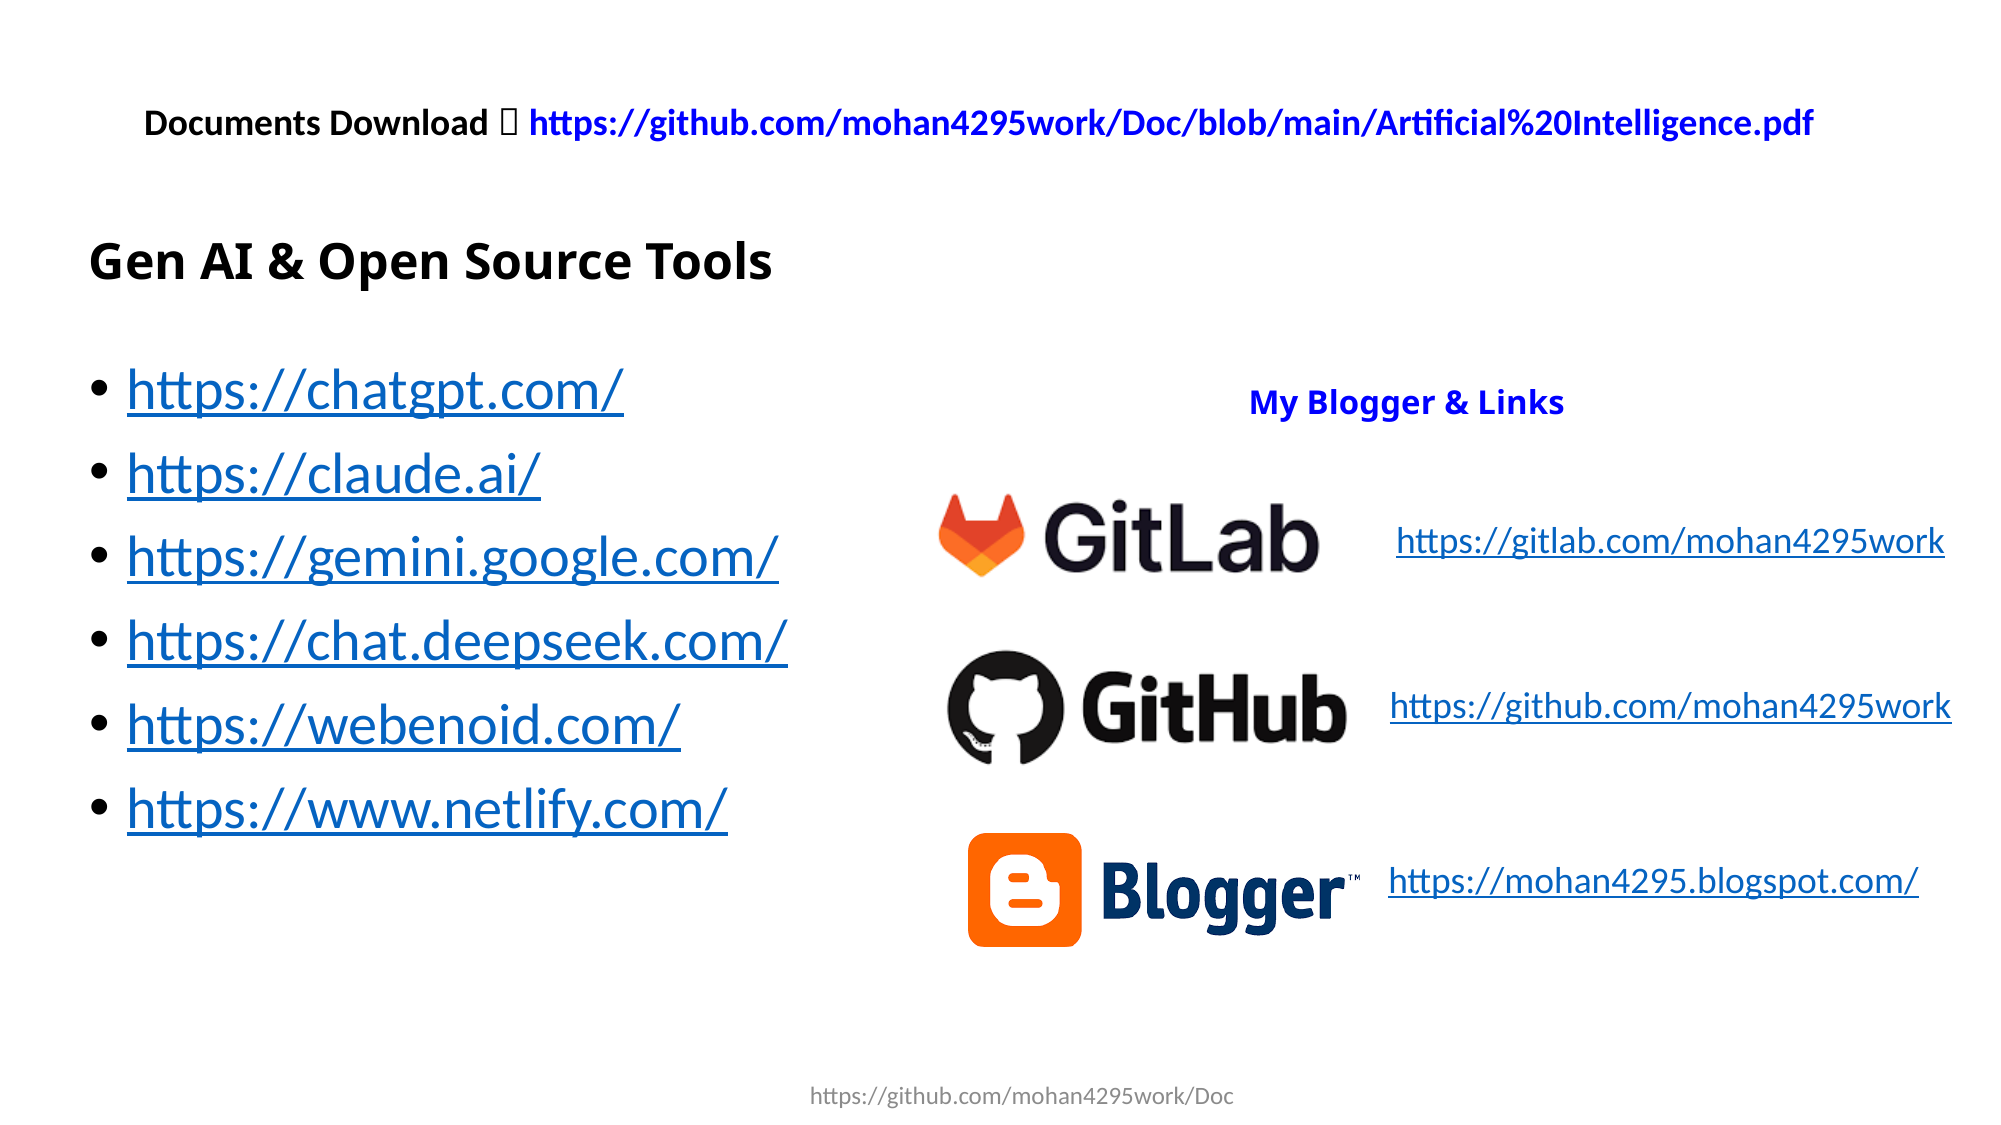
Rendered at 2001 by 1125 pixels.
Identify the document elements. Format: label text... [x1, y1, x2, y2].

footer https://github.com/mohan4295work/Doc [684, 1064, 1360, 1125]
text_box https://gitlab.com/mohan4295work [1381, 508, 1961, 569]
text_box https://mohan4295.blogspot.com/ [1373, 848, 1935, 908]
text_box Documents Download  https://github.com/mohan4295work/Doc/blob/main/Artificial%20Intelligence.pdf [129, 90, 1831, 150]
picture [919, 477, 1329, 593]
text_box https://github.com/mohan4295work [1374, 674, 1967, 734]
list https://chatgpt.com/ https://claude.ai/ https://gemini.google.com/ https://chat.deepseek.com/ https://webenoid.com/ https://www.netlify.com/ [74, 351, 826, 909]
title My Blogger & Links [1233, 368, 1654, 440]
picture [933, 640, 1360, 777]
text_box Gen AI & Open Source Tools [74, 235, 969, 292]
picture [968, 833, 1360, 947]
